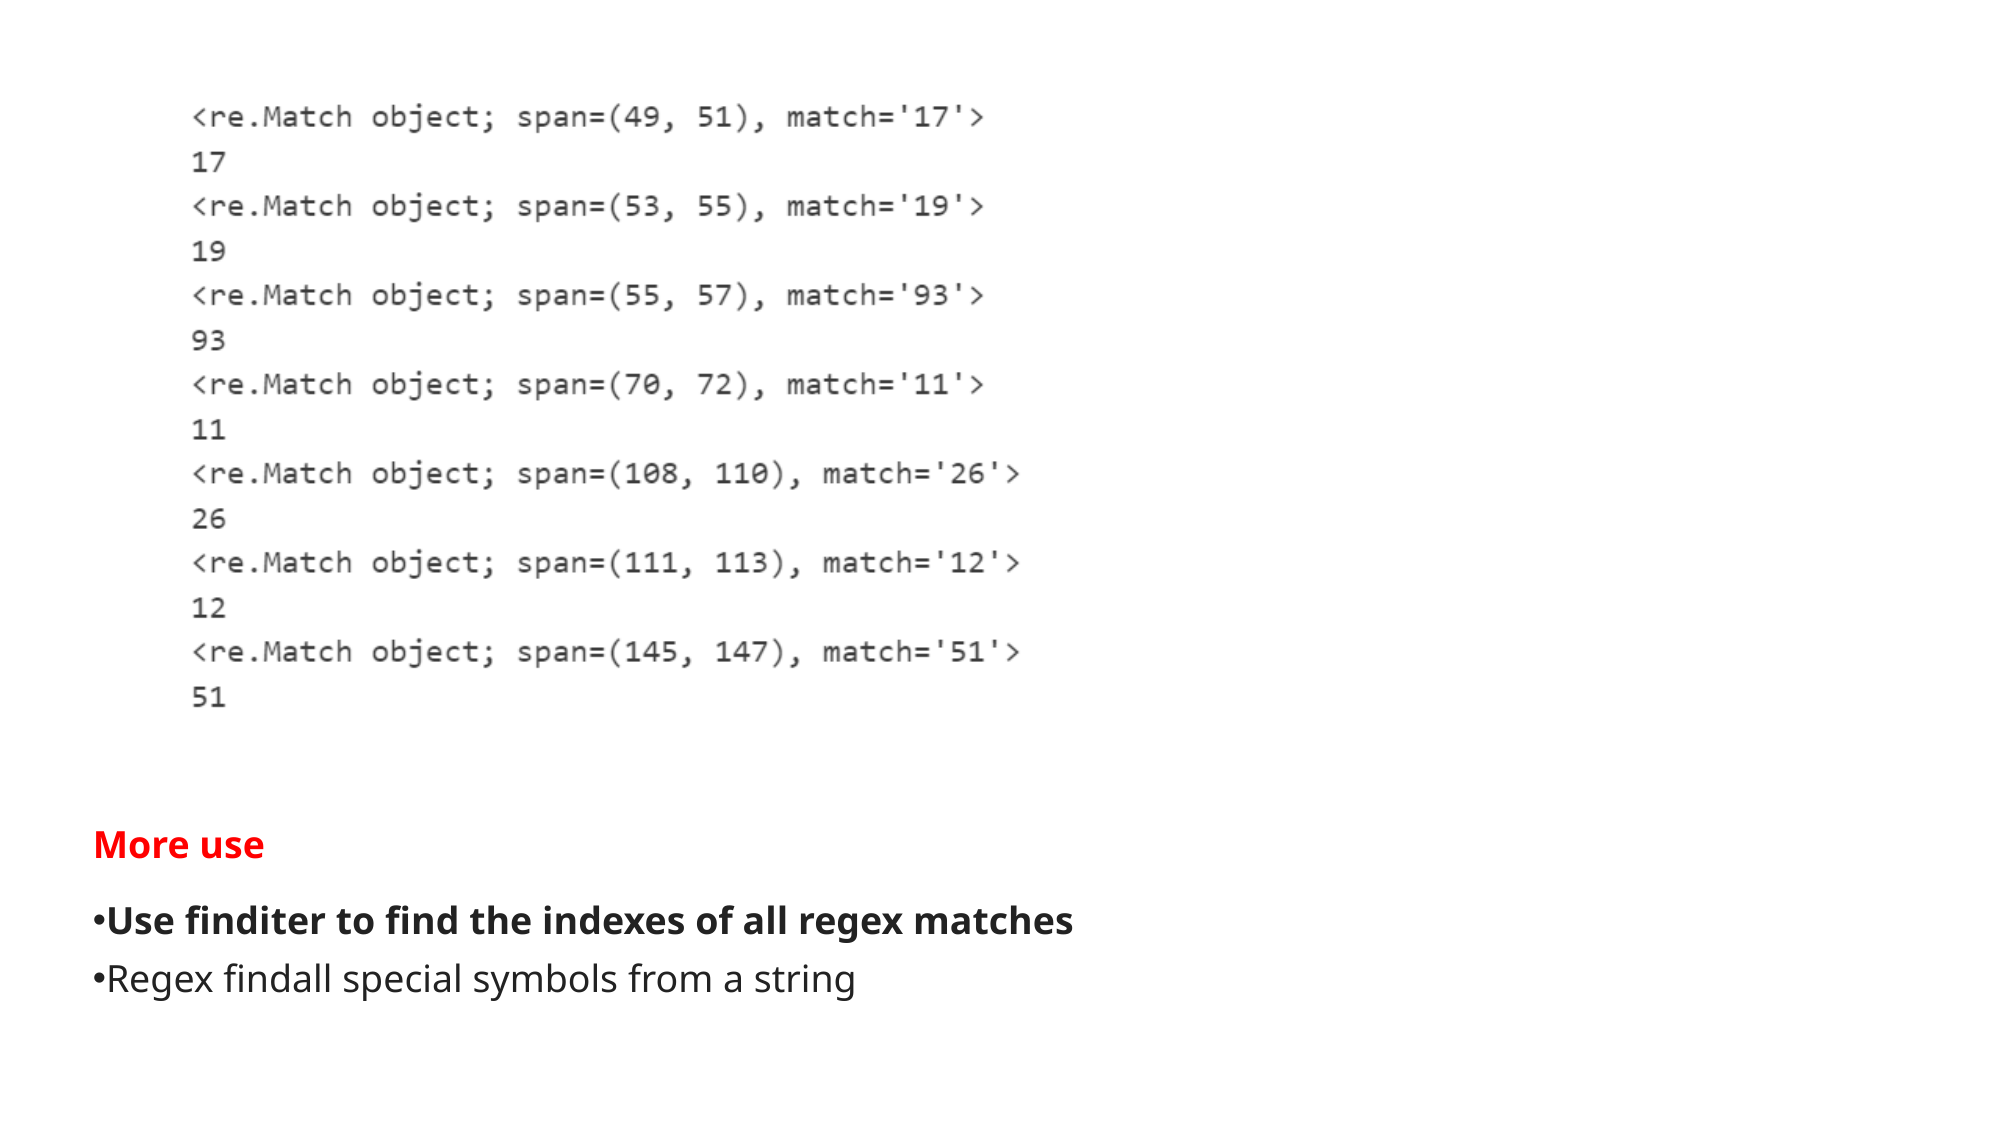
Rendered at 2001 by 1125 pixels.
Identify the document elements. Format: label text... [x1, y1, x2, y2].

picture [177, 90, 1115, 763]
text_box More use Use finditer to find the indexes of all regex matches Regex findall special symbols from a string [78, 813, 1401, 1008]
